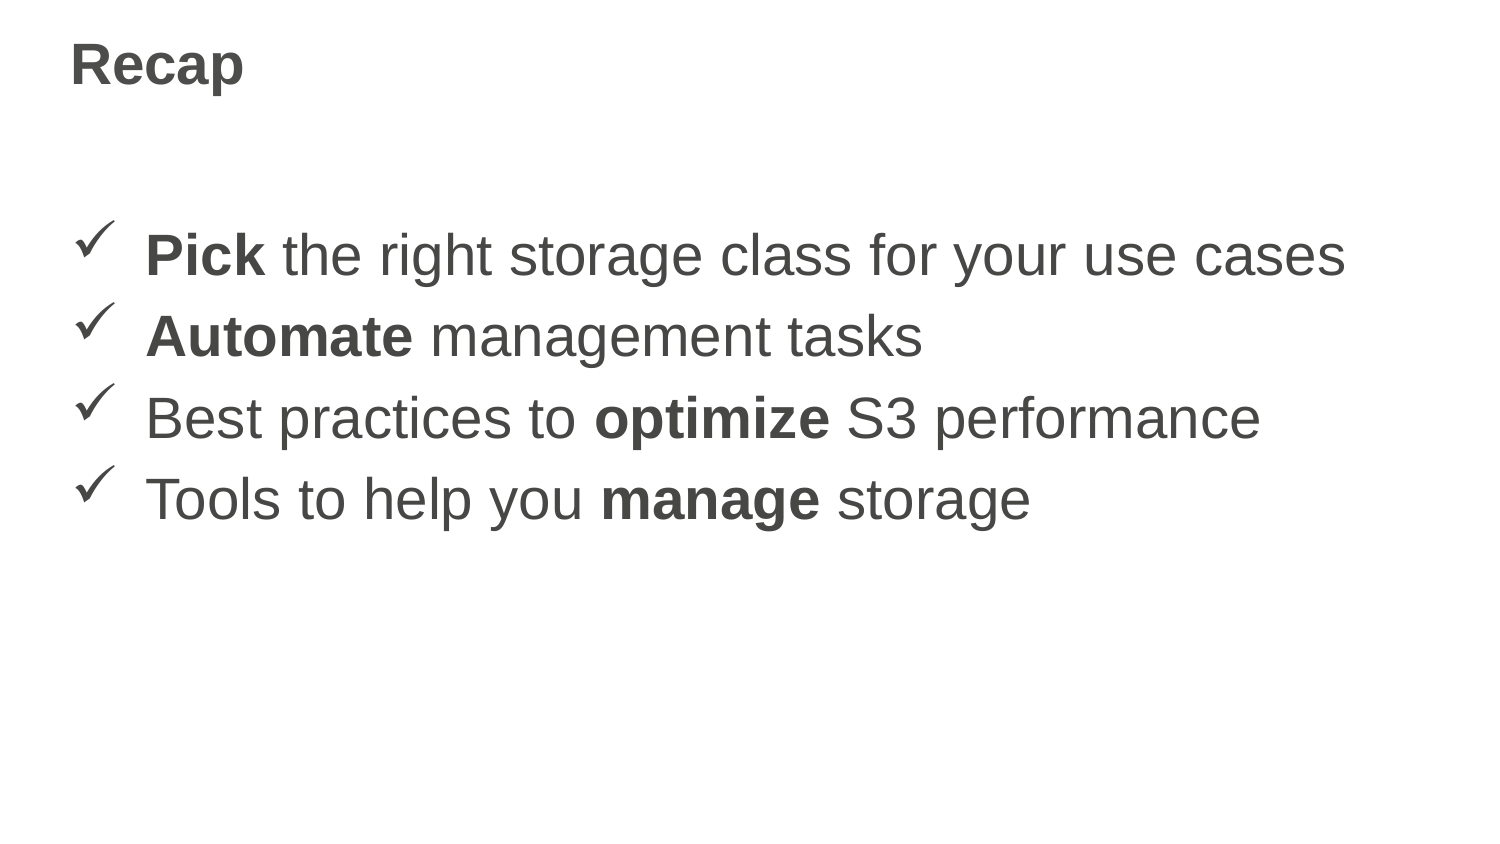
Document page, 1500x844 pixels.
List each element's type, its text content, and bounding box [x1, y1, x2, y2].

title Recap [55, 18, 1402, 109]
list Pick the right storage class for your use cases Automate management tasks Best practices to optimize S3 performance Tools to help you manage storage [55, 209, 1402, 792]
